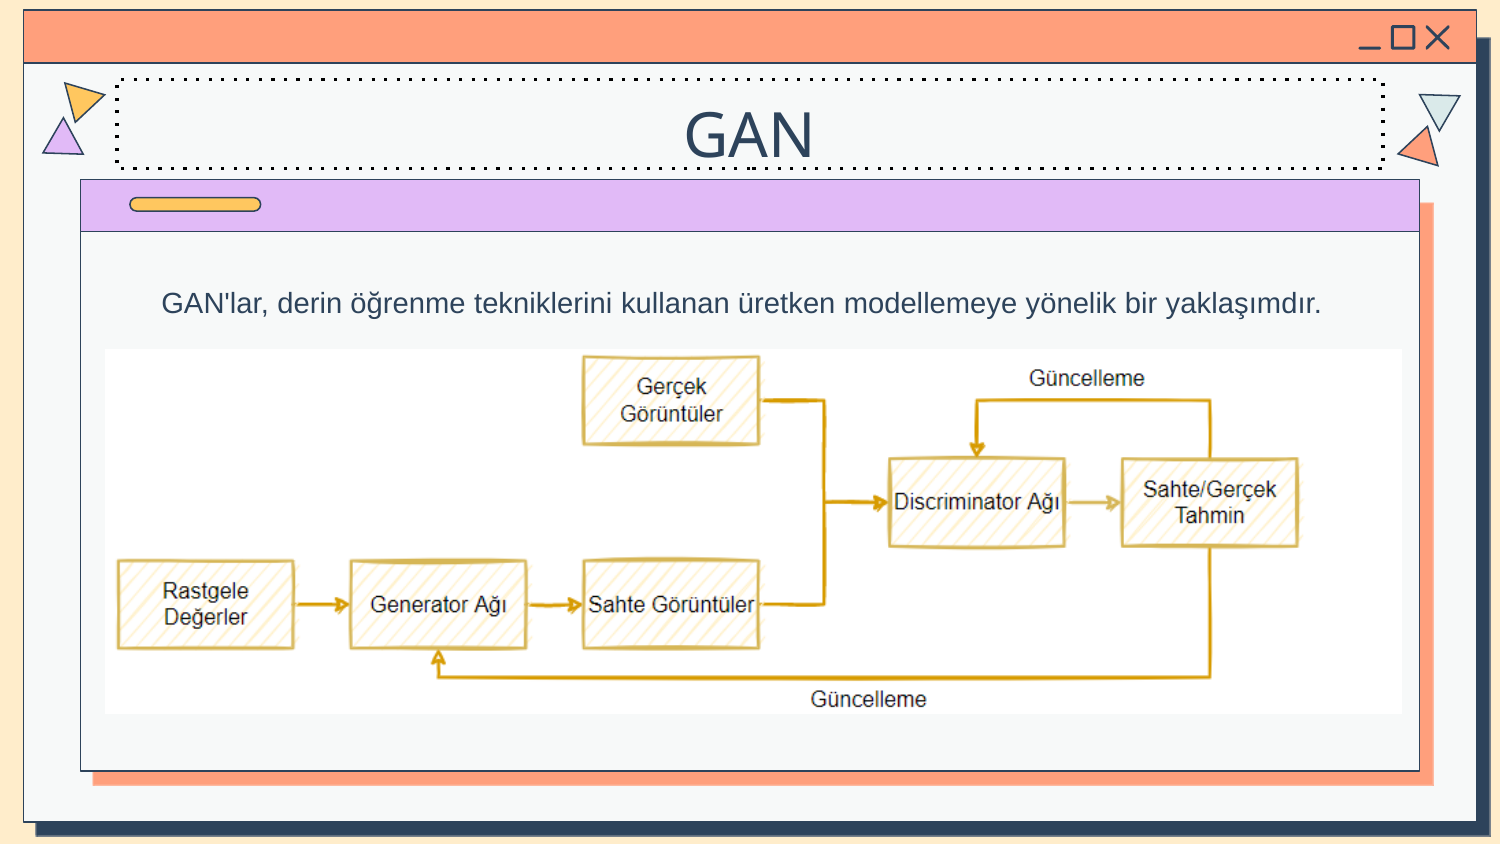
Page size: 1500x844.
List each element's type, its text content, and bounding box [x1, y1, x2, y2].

title GAN [115, 78, 1385, 170]
picture [105, 349, 1403, 715]
text_box GAN'lar, derin öğrenme tekniklerini kullanan üretken modellemeye yönelik bir yaklaşımdır. [146, 276, 1354, 327]
